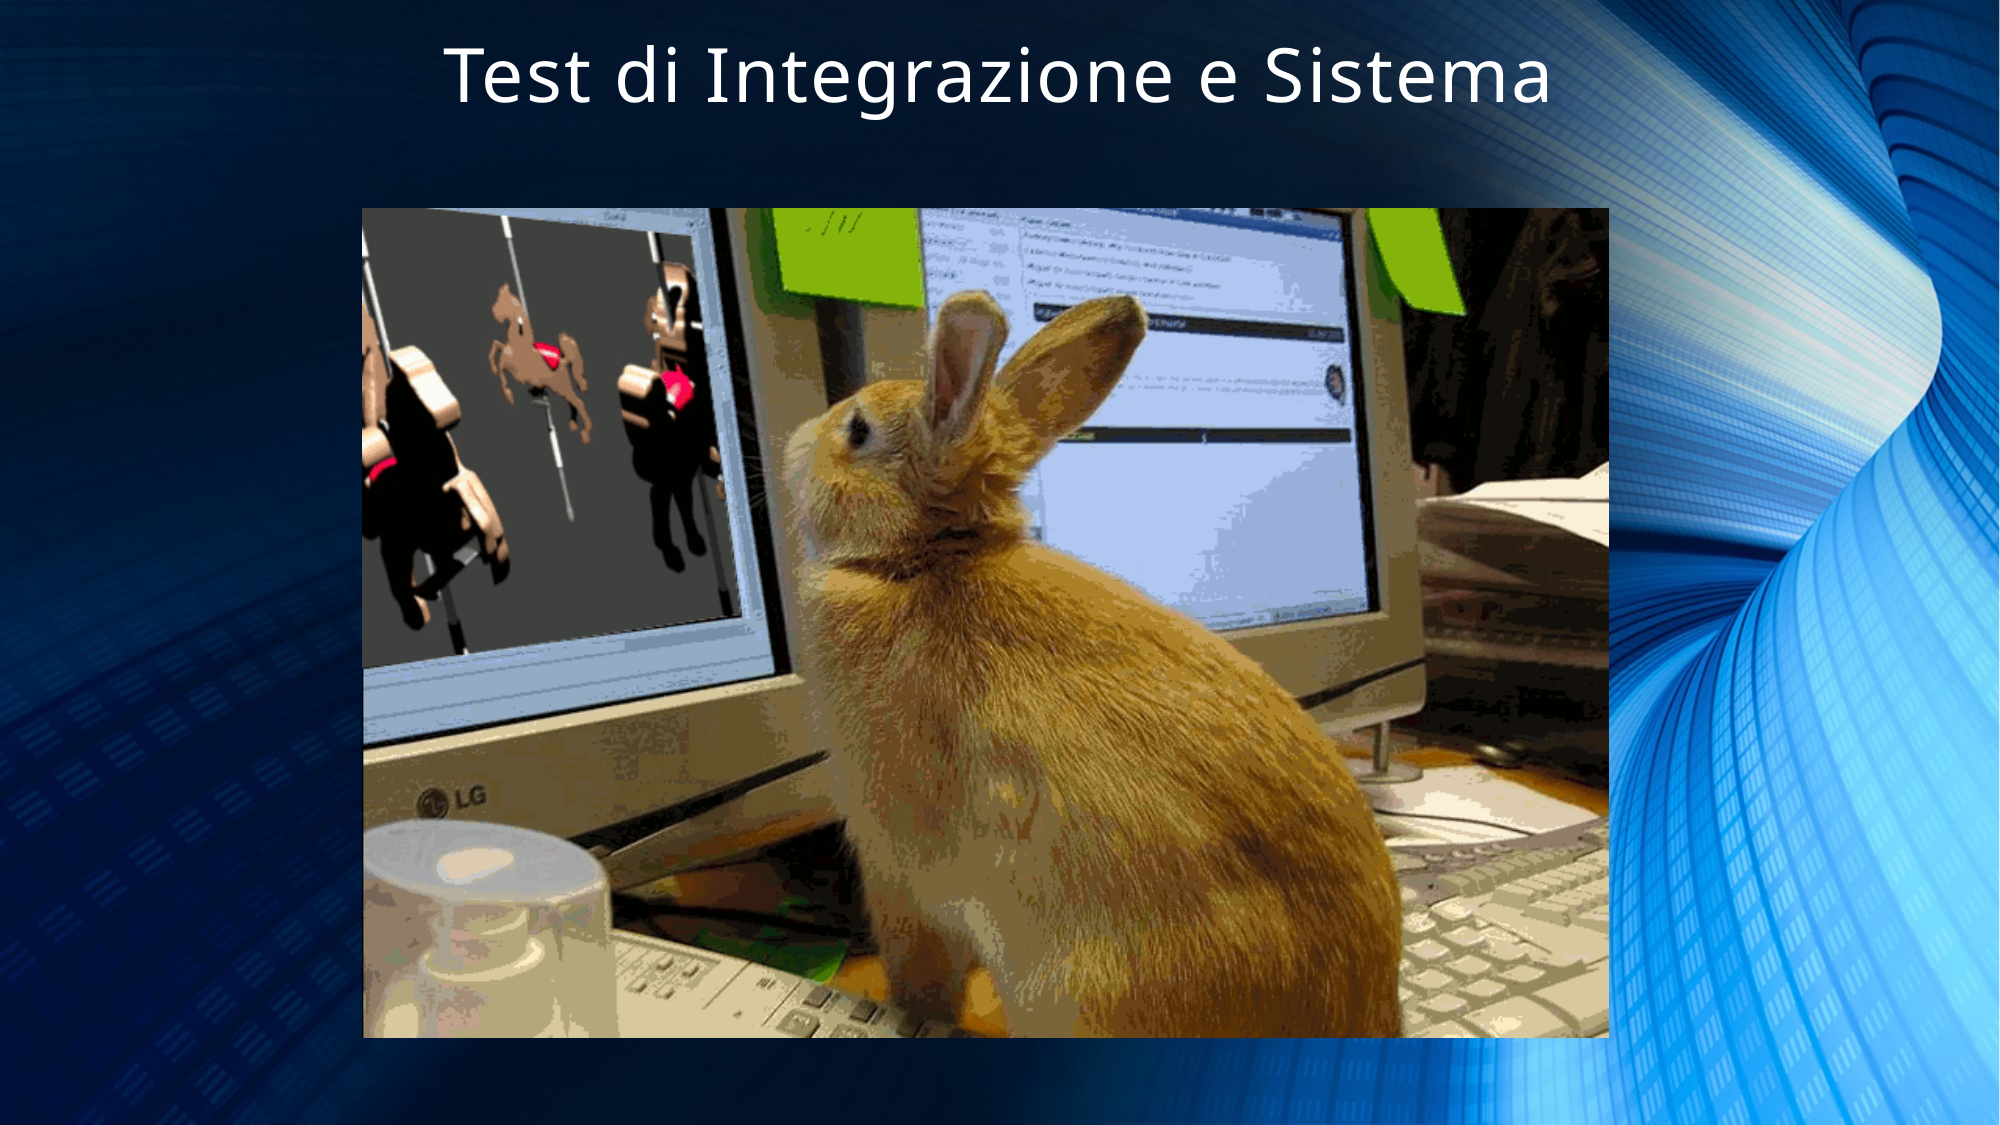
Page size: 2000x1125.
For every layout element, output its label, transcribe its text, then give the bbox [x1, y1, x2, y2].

picture [0, 0, 2000, 1125]
text_box Test di Integrazione e Sistema [249, 30, 1750, 130]
